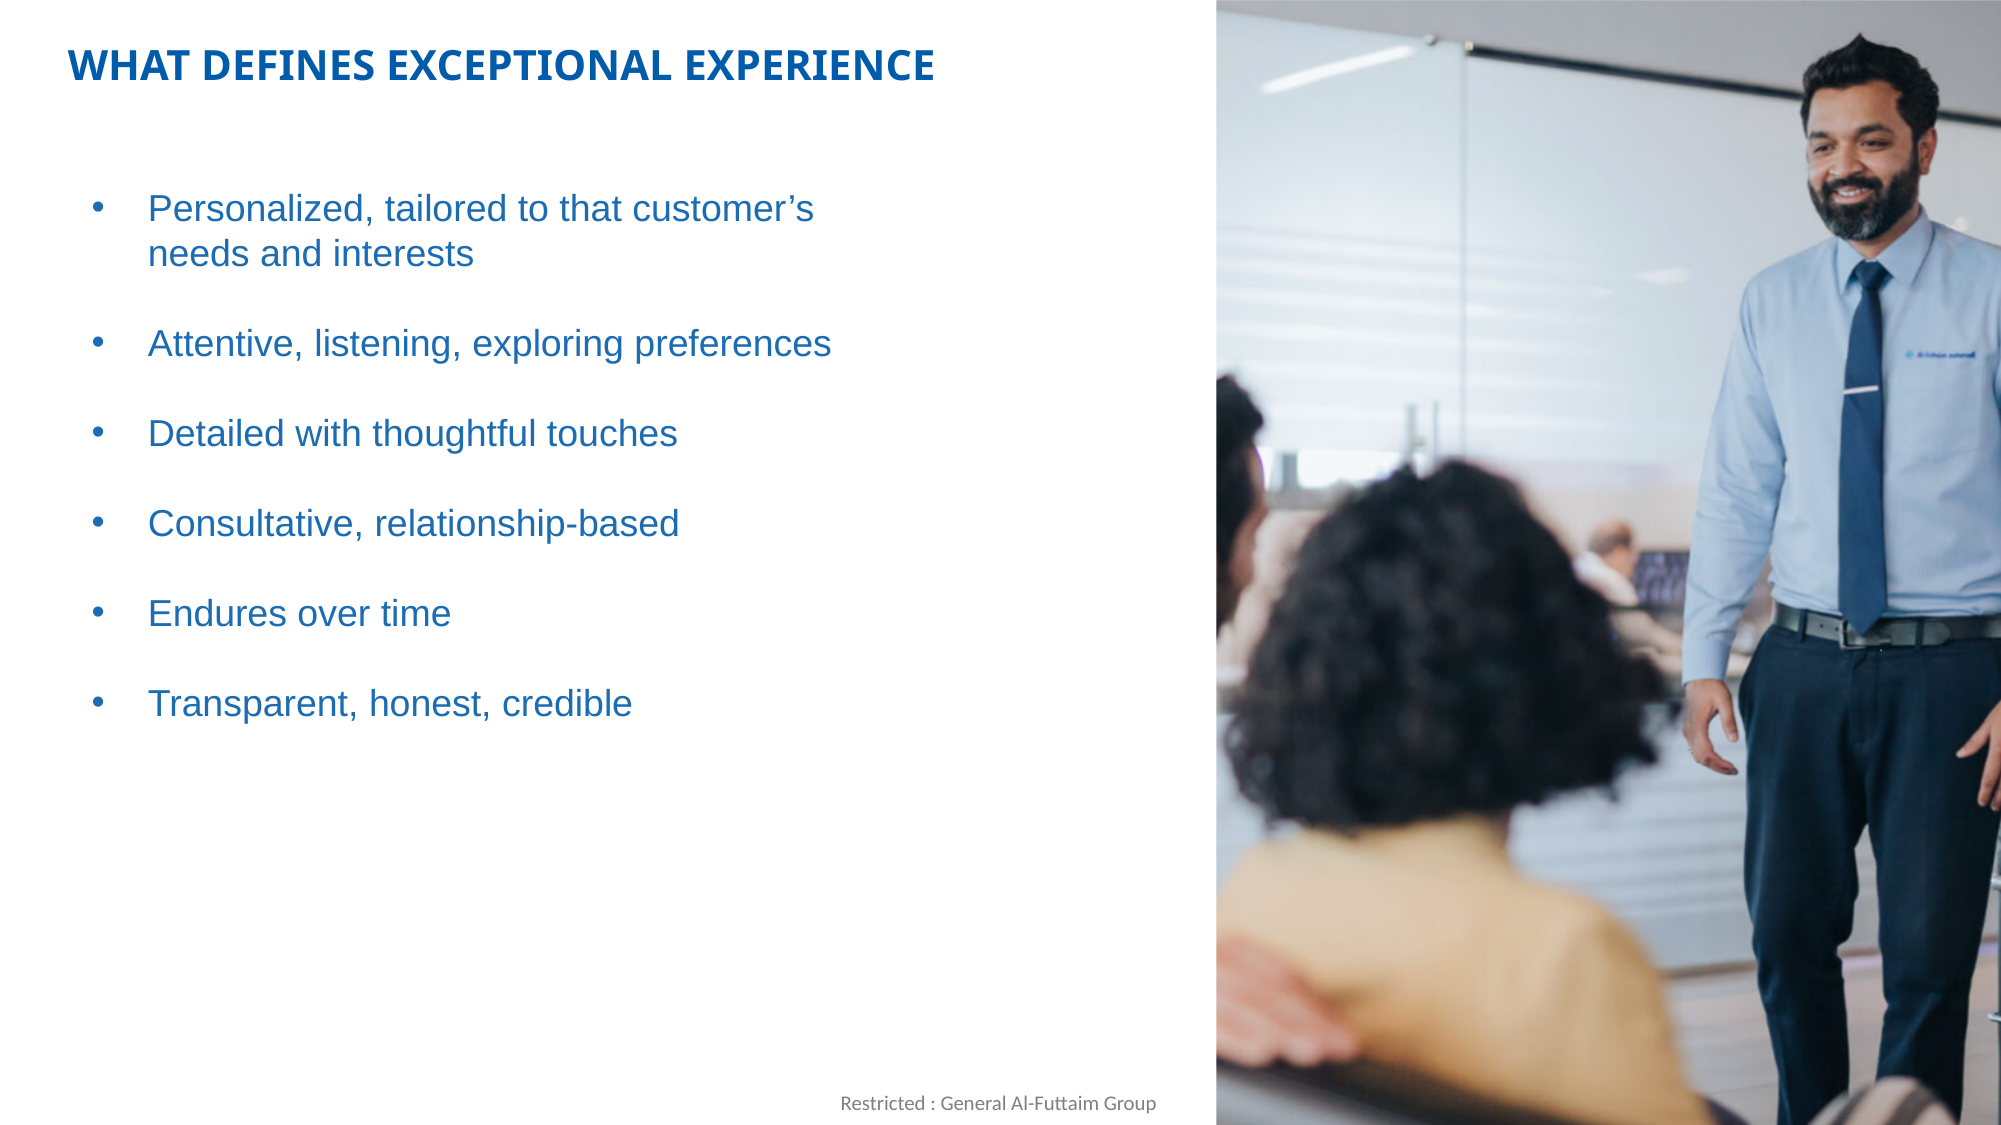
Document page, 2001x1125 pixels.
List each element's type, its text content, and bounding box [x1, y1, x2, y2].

text_box WHAT DEFINES EXCEPTIONAL EXPERIENCE [53, 30, 1215, 94]
picture [1215, 0, 2001, 1125]
text_box Personalized, tailored to that customer’s needs and interests Attentive, listening, exploring preferences Detailed with thoughtful touches Consultative, relationship-based Endures over time Transparent, honest, credible [76, 124, 919, 748]
